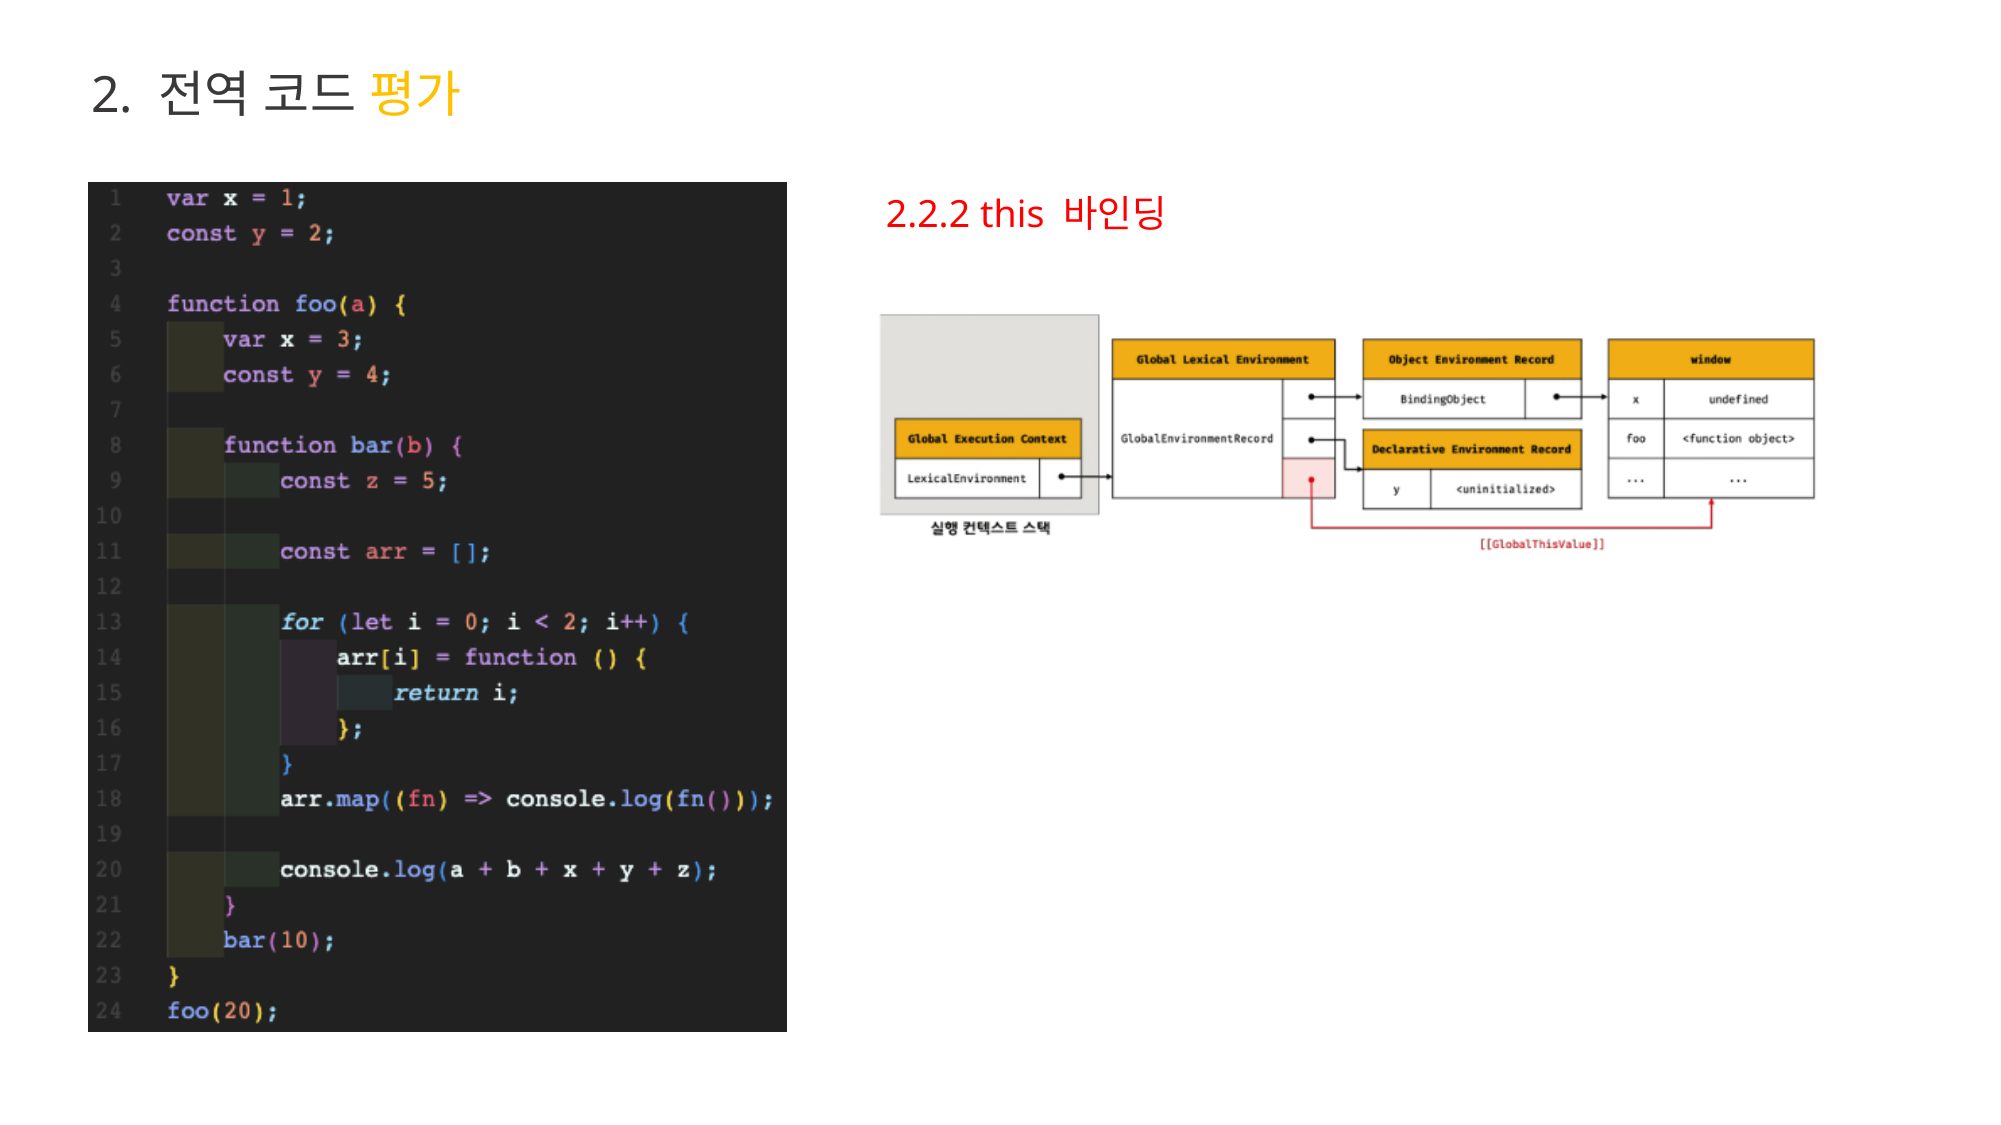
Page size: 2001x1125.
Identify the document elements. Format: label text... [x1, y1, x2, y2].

text_box 2. 전역 코드 평가 [76, 55, 477, 130]
text_box 2.2.2 this 바인딩 [871, 182, 1182, 243]
picture [88, 182, 787, 1032]
picture [873, 309, 1831, 563]
